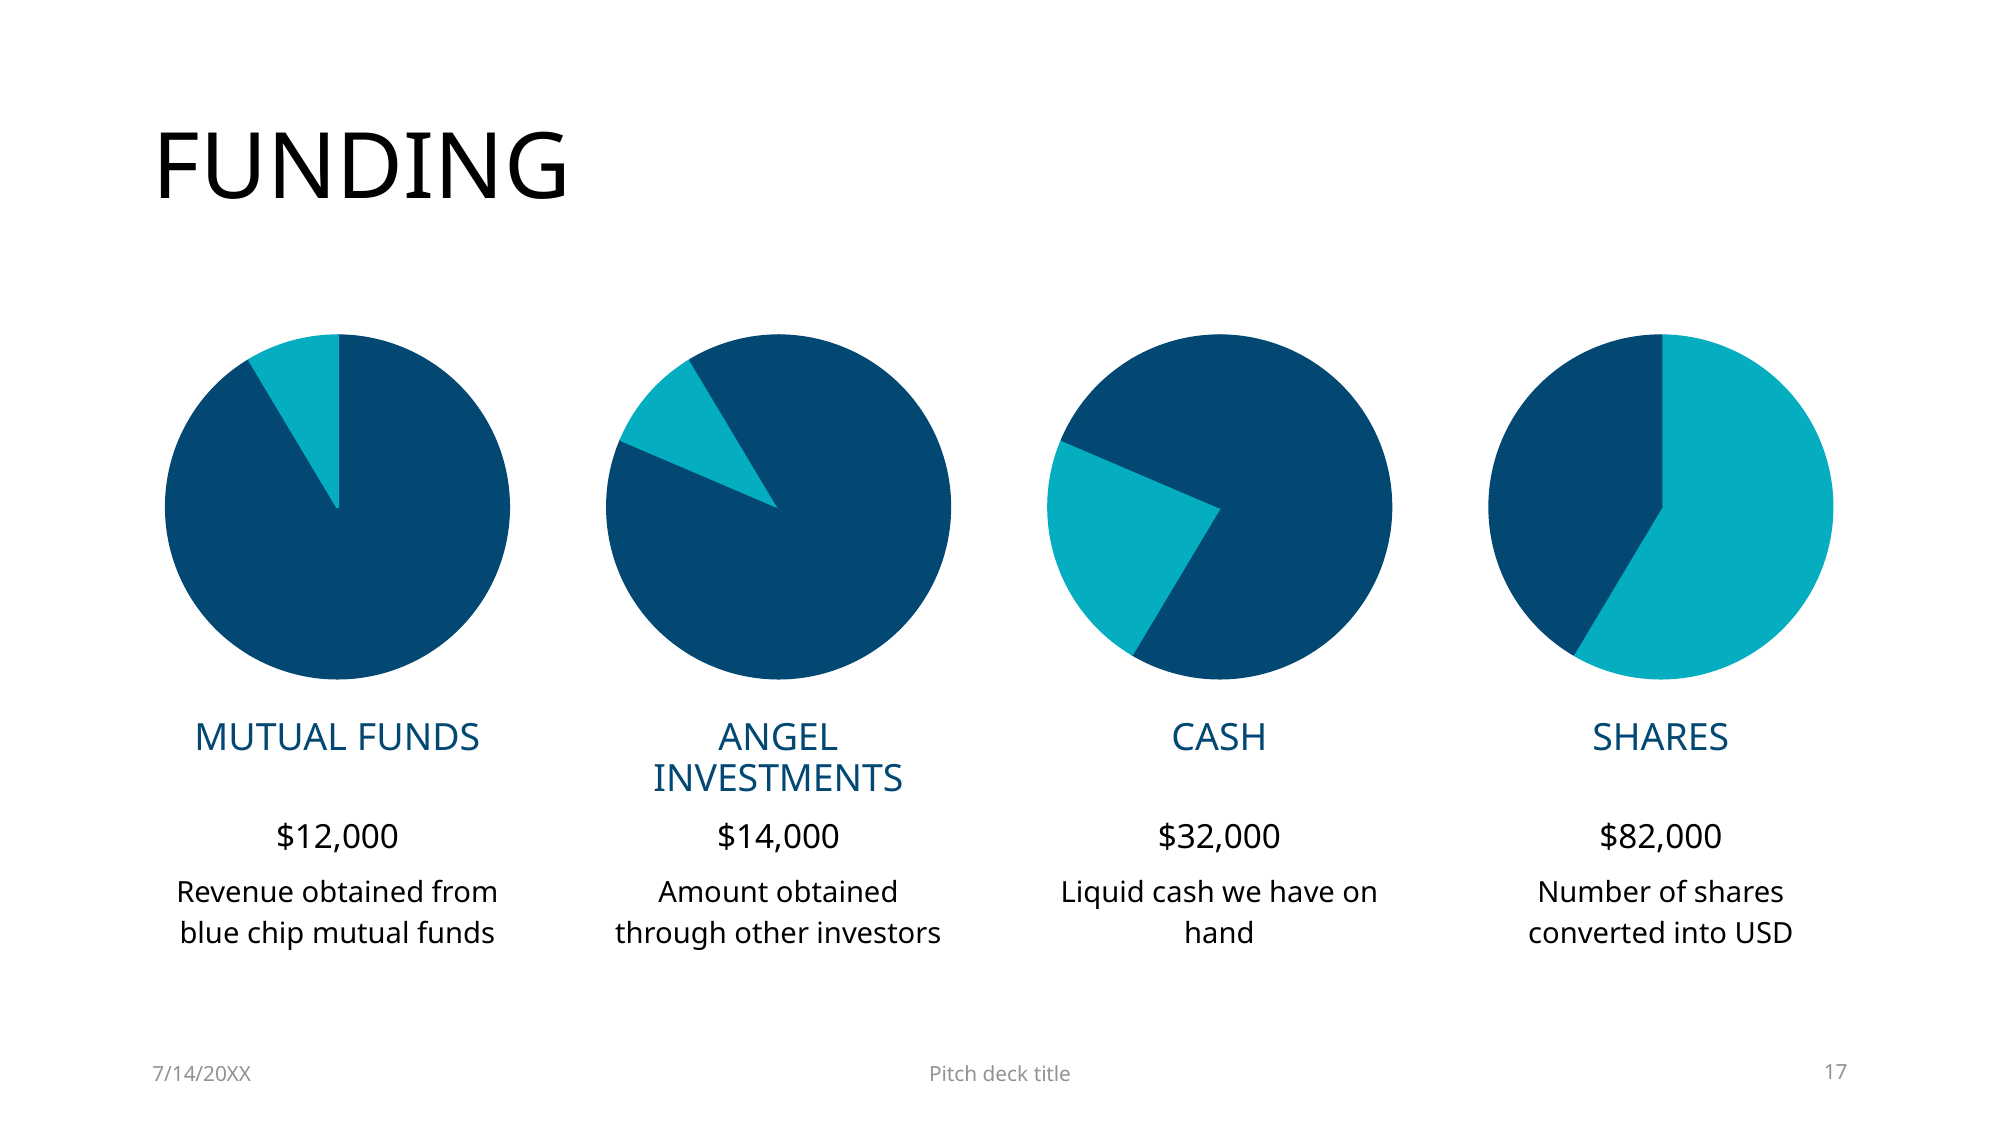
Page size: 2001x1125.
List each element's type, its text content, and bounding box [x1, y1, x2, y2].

list Amount obtained through other investors [591, 858, 966, 979]
list $12,000 [150, 805, 525, 851]
list CASH [1031, 710, 1407, 801]
list Number of shares converted into USD [1473, 858, 1849, 979]
slide_number 17 [1412, 1042, 1863, 1103]
chart [1032, 328, 1408, 686]
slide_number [137, 1042, 588, 1103]
chart [1473, 328, 1849, 686]
title FUNDING [138, 60, 1863, 278]
list Revenue obtained from blue chip mutual funds [150, 858, 525, 979]
list $32,000 [1031, 805, 1407, 851]
chart [149, 328, 525, 686]
list SHARES [1473, 710, 1849, 801]
list $82,000 [1473, 805, 1849, 851]
list MUTUAL FUNDS [150, 710, 525, 801]
list ANGEL INVESTMENTS [591, 710, 966, 801]
footer Pitch deck title [662, 1042, 1338, 1103]
list $14,000 [591, 805, 966, 851]
list Liquid cash we have on hand [1031, 858, 1407, 979]
chart [591, 328, 967, 686]
